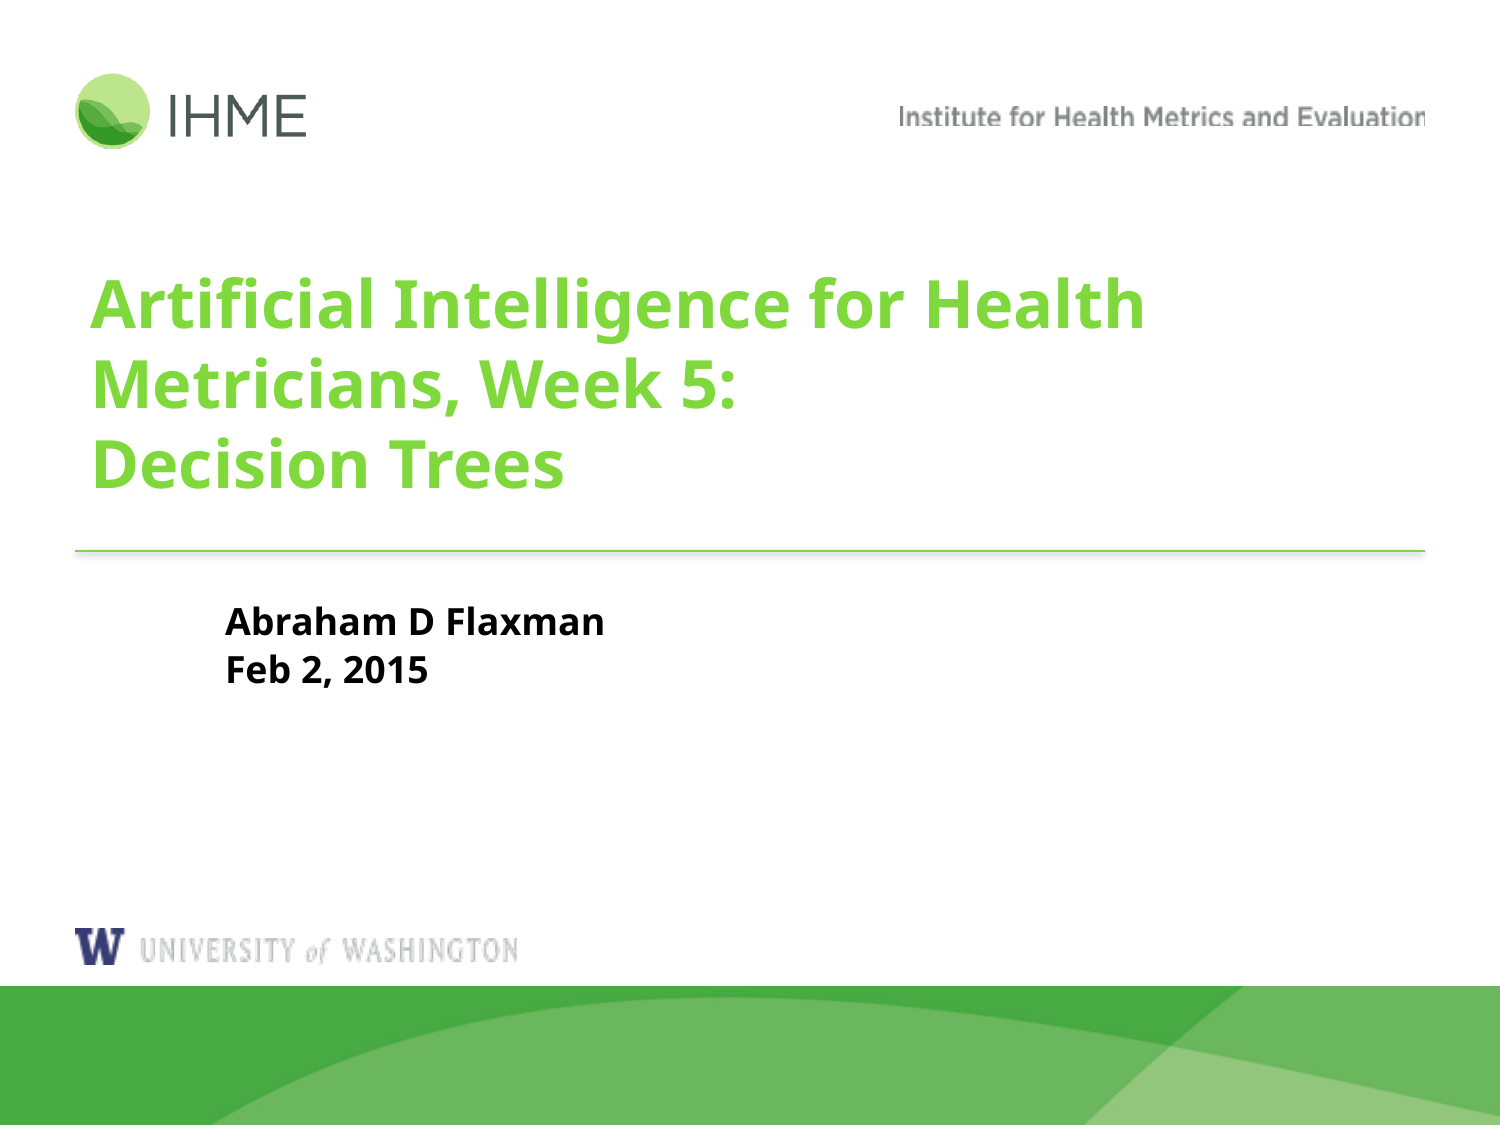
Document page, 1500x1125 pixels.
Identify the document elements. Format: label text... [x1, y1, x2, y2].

list Abraham D Flaxman Feb 2, 2015 [75, 596, 1425, 841]
picture [75, 73, 306, 149]
picture [0, 986, 1500, 1125]
title Artificial Intelligence for Health Metricians, Week 5: Decision Trees [75, 215, 1425, 509]
